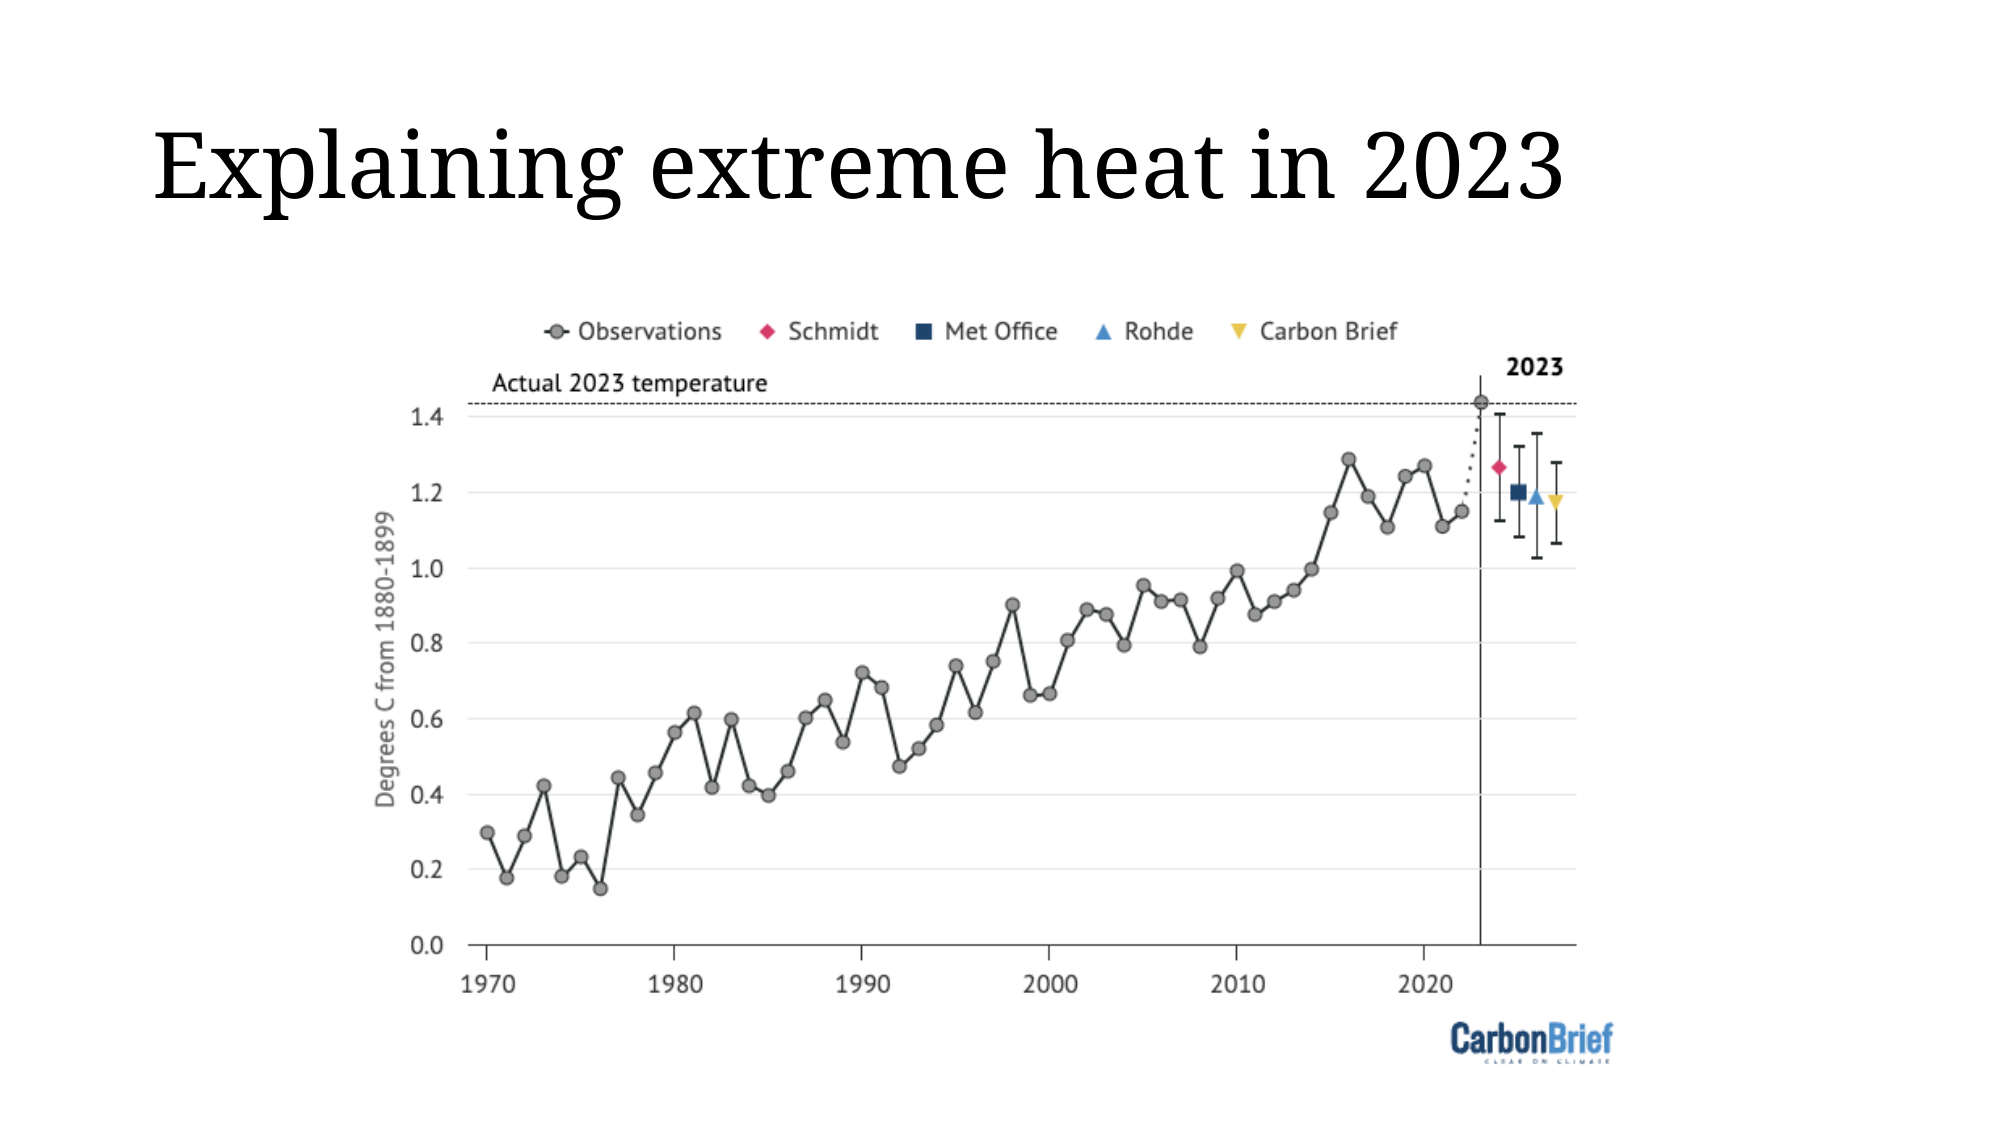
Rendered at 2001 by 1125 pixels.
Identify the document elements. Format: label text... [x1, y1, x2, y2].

title Explaining extreme heat in 2023 [137, 59, 1863, 278]
picture [339, 277, 1661, 1091]
